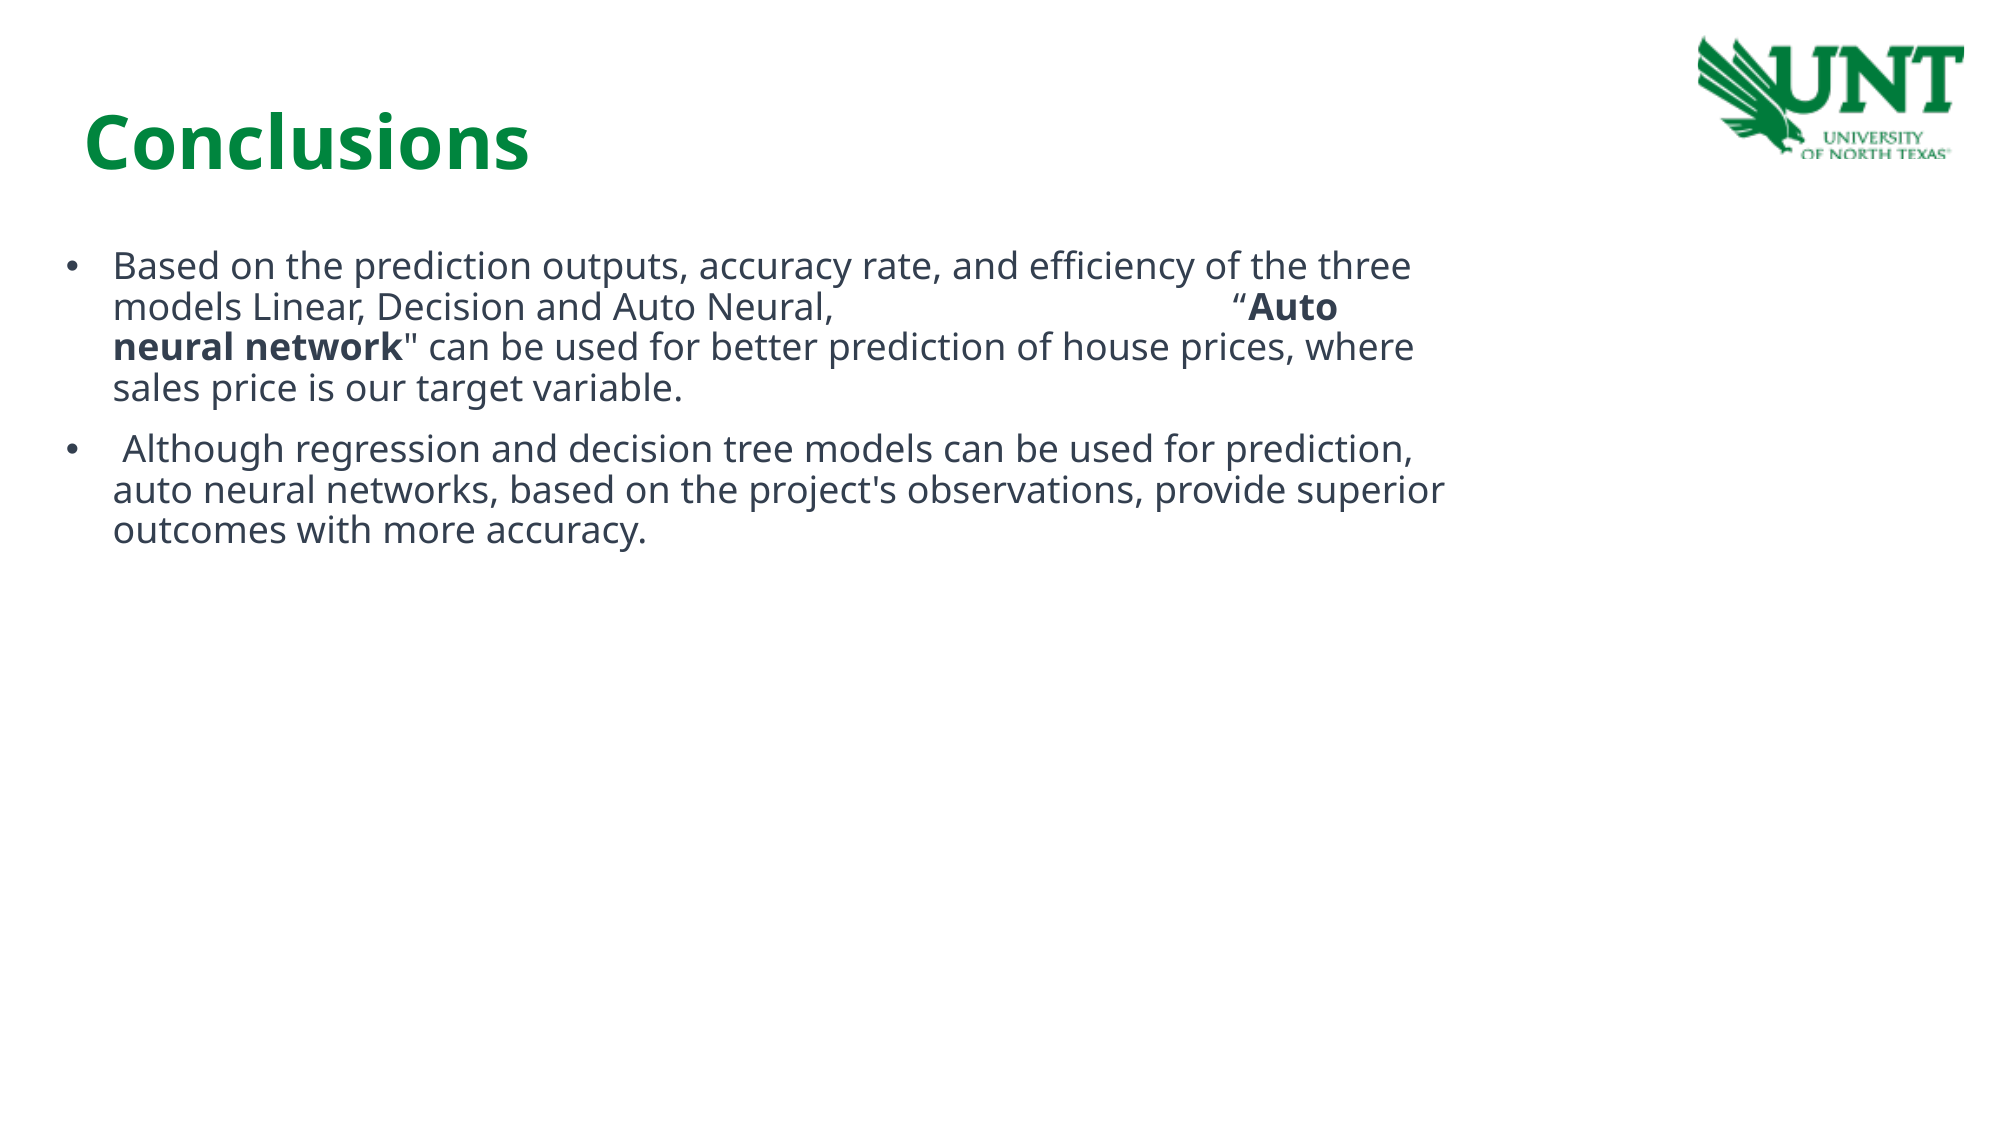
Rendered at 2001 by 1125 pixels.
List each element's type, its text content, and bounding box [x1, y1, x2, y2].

list Conclusions [68, 96, 1491, 241]
list Based on the prediction outputs, accuracy rate, and efficiency of the three models Linear, Decision and Auto Neural, “Auto neural network" can be used for better prediction of house prices, where sales price is our target variable. Although regression and decision tree models can be used for prediction, auto neural networks, based on the project's observations, provide superior outcomes with more accuracy. [51, 240, 1473, 626]
